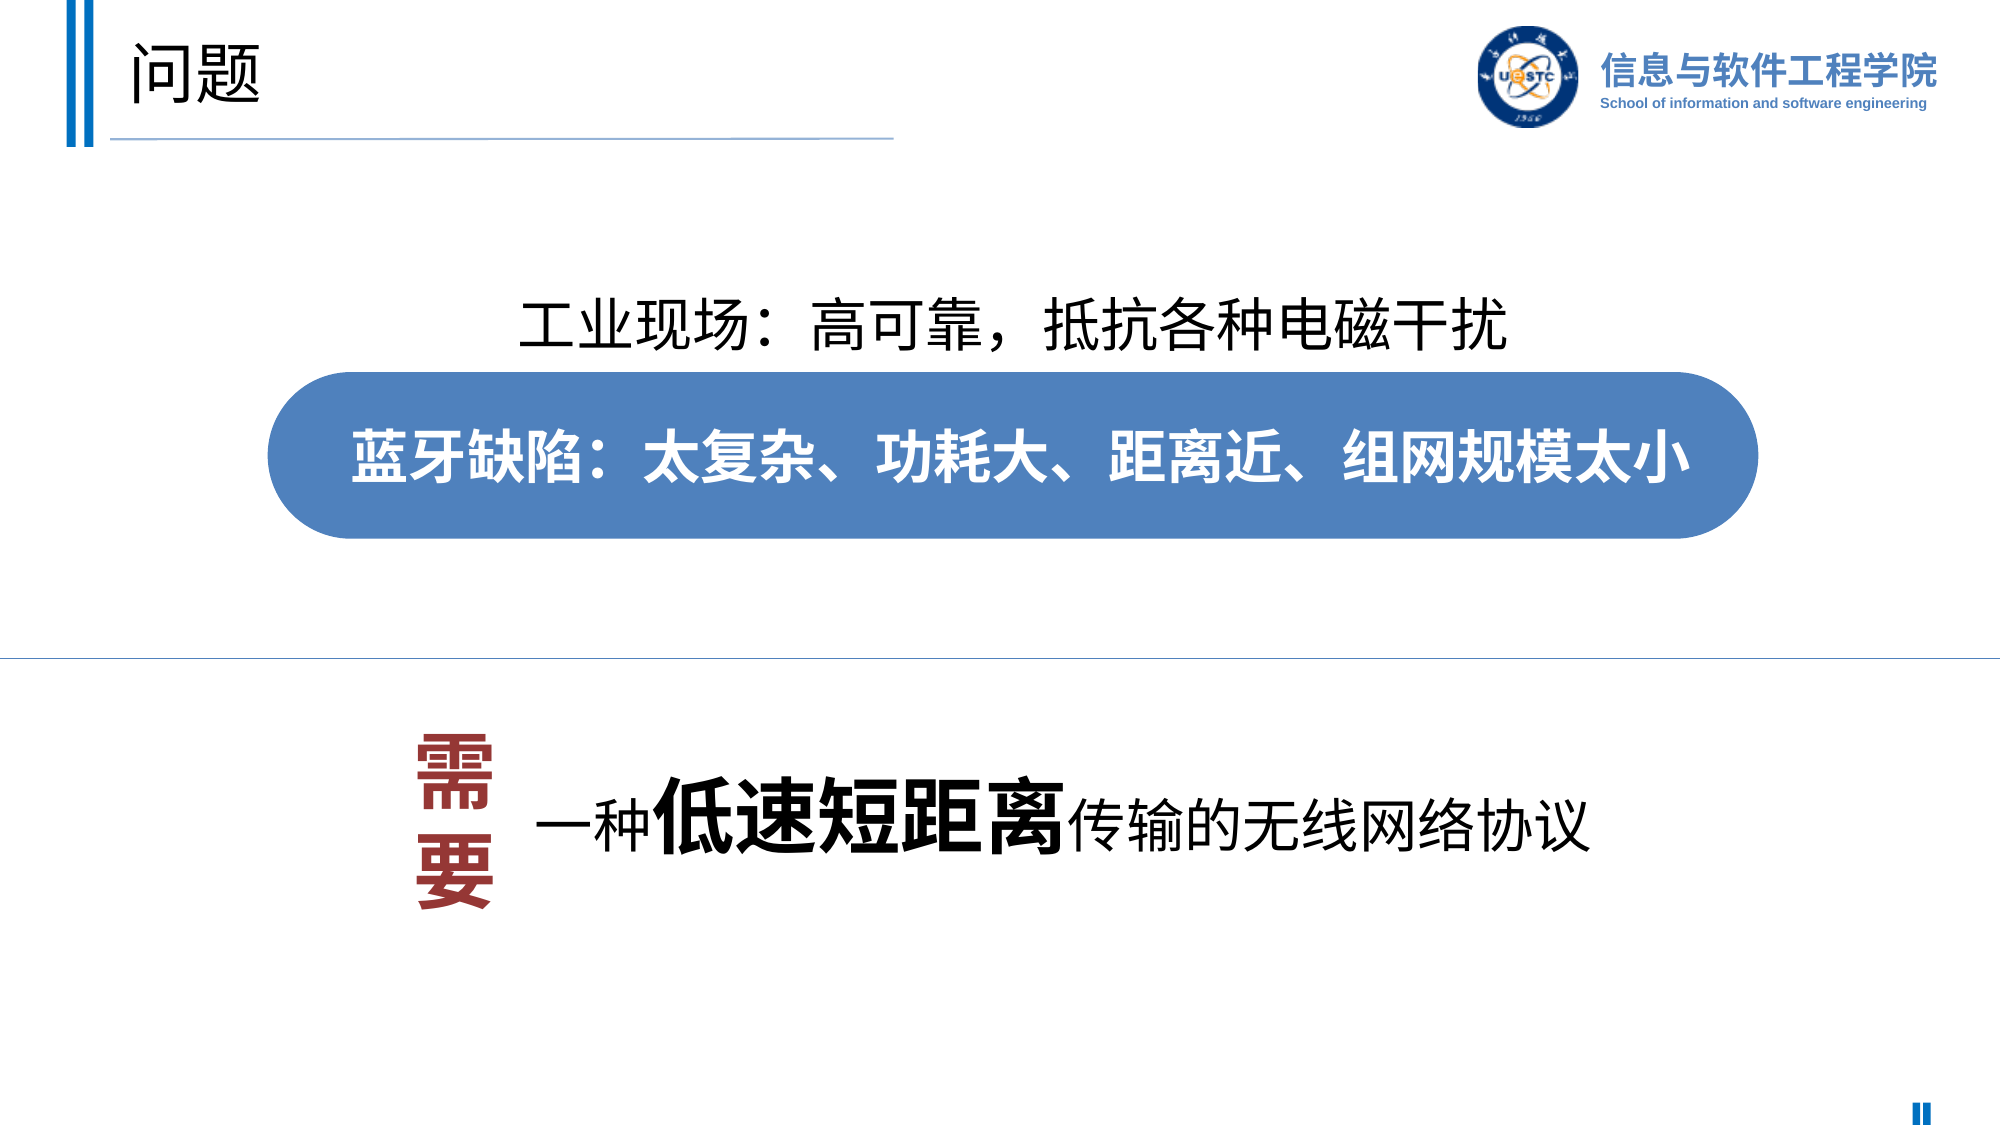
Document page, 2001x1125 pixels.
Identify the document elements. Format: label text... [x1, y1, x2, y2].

text_box 一种低速短距离传输的无线网络协议 [562, 756, 1701, 872]
text_box 工业现场：高可靠，抵抗各种电磁干扰 [375, 280, 1651, 366]
title 问题 [113, 10, 1839, 143]
text_box 需 要 [349, 711, 562, 927]
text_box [267, 372, 1759, 539]
